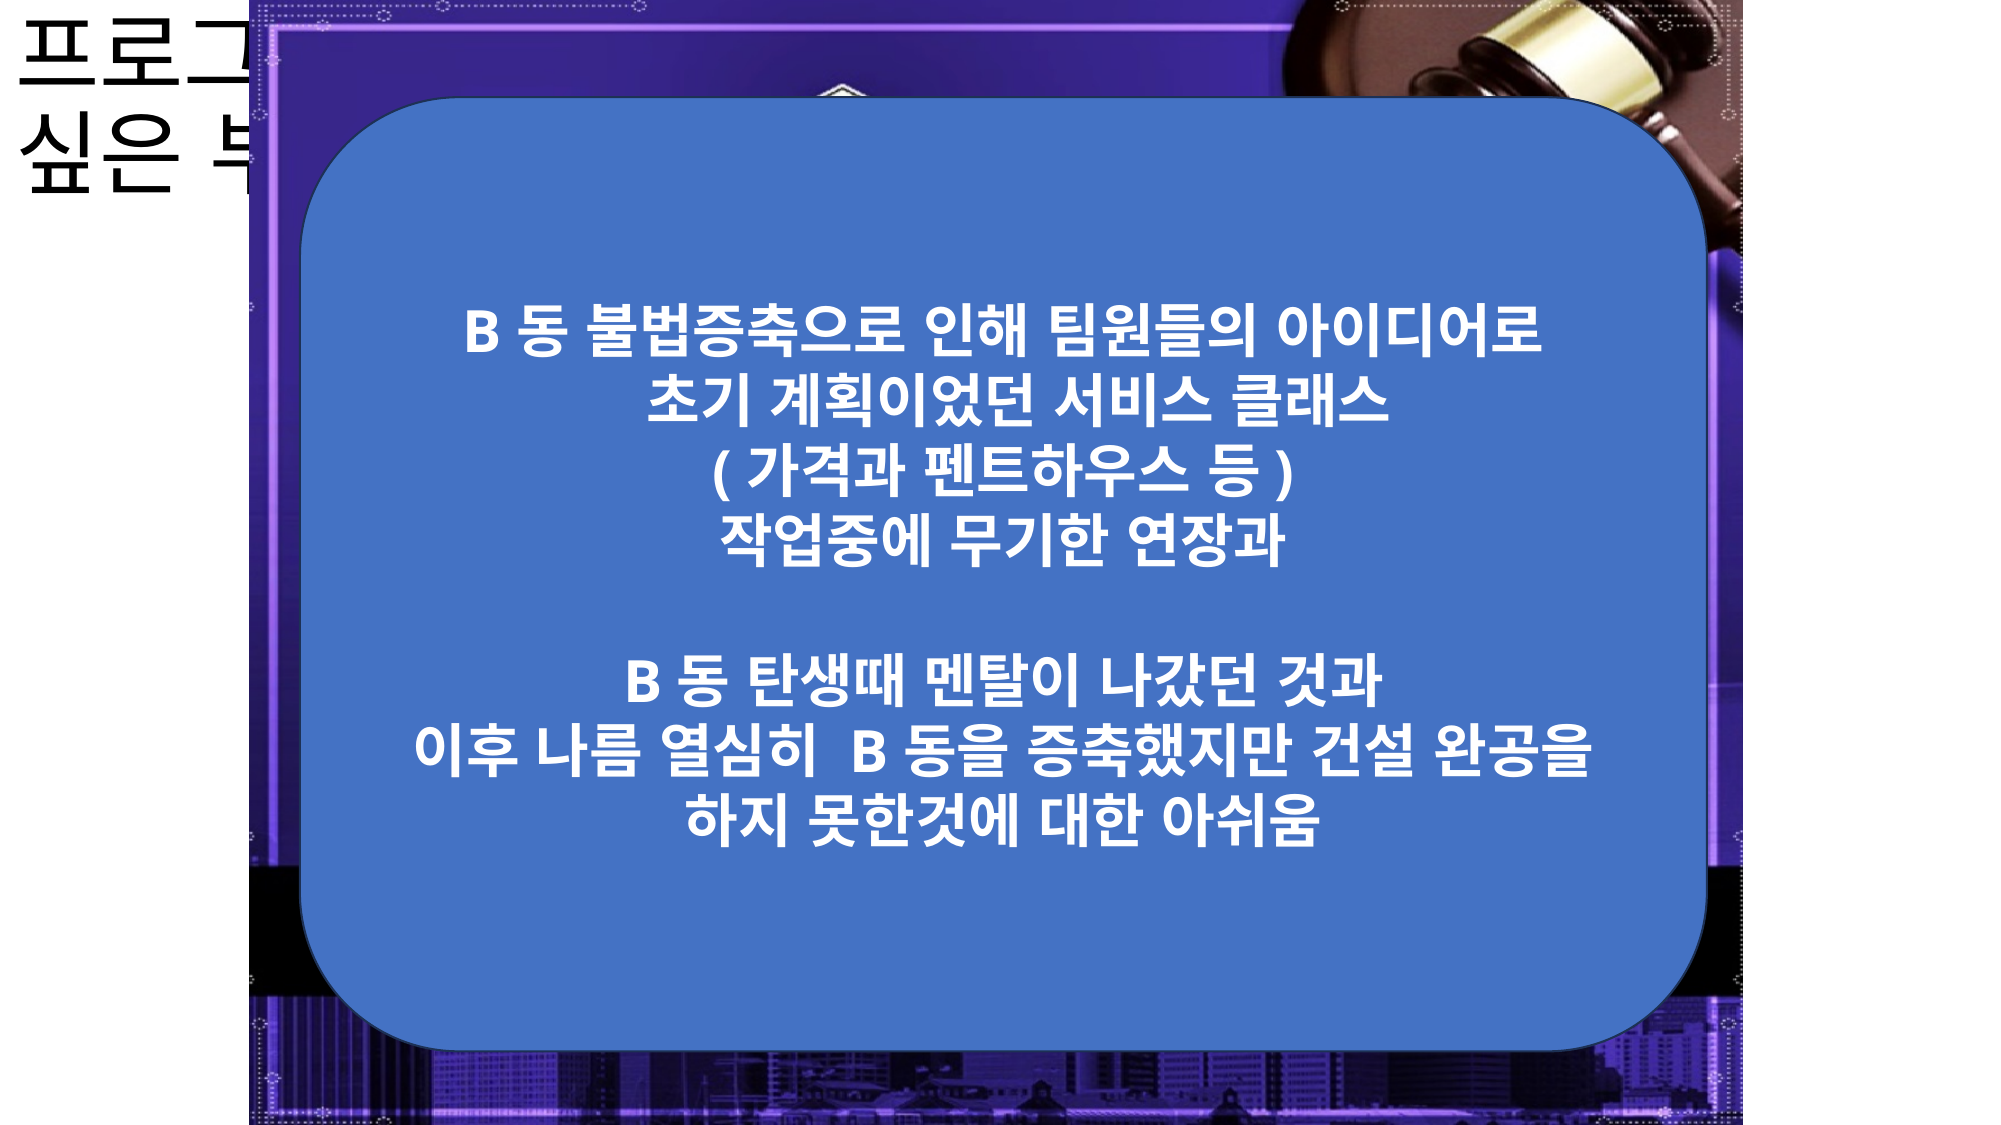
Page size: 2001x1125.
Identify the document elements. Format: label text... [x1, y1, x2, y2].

picture [249, 0, 1743, 1125]
title 프로그램의 개선하고 싶은 부분 / 추가하고 싶은 부분 / 아쉬운 부분 [0, 0, 249, 218]
